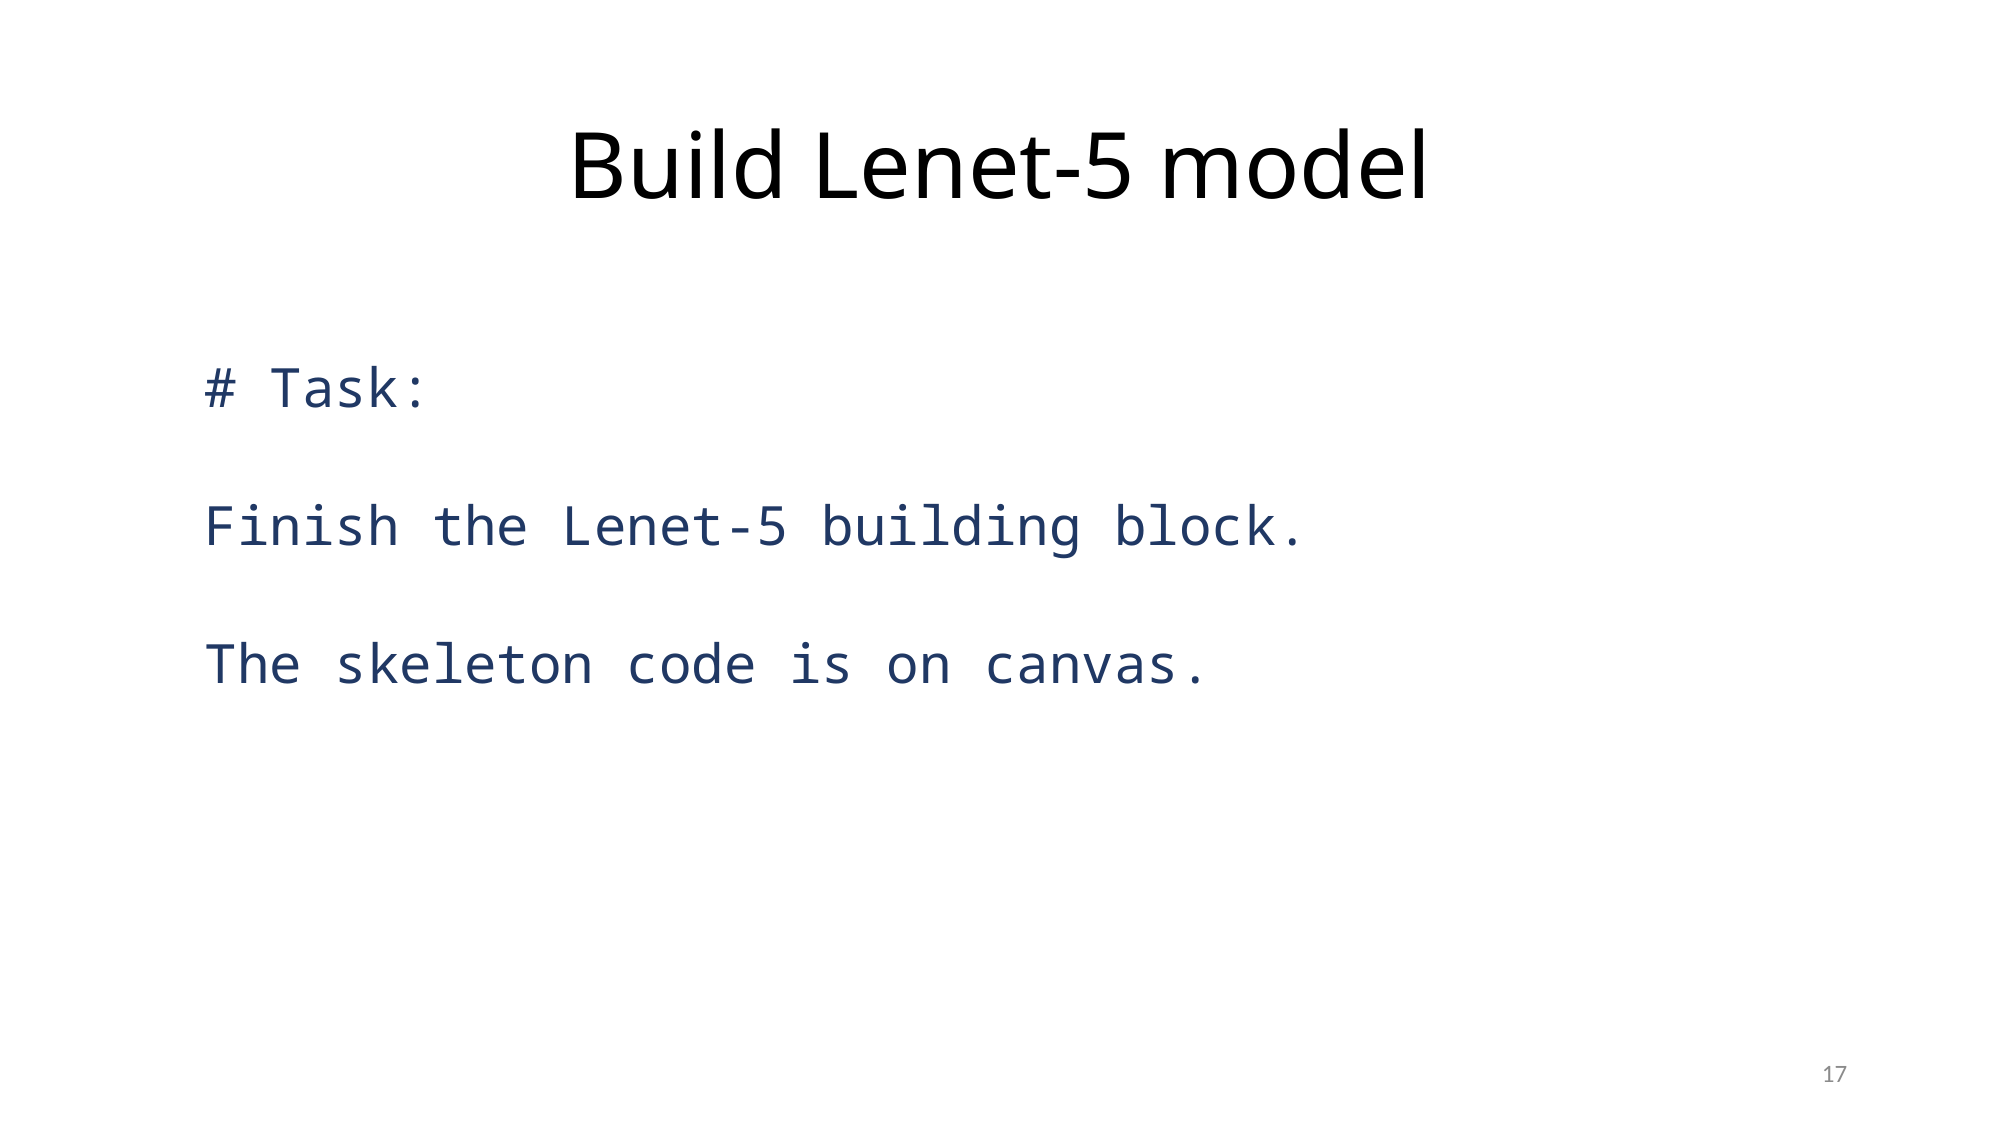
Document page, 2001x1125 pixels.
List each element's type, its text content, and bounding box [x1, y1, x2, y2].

slide_number 17 [1412, 1042, 1863, 1103]
title Build Lenet-5 model [137, 59, 1863, 278]
list # Task: Finish the Lenet-5 building block. The skeleton code is on canvas. [112, 353, 1888, 772]
